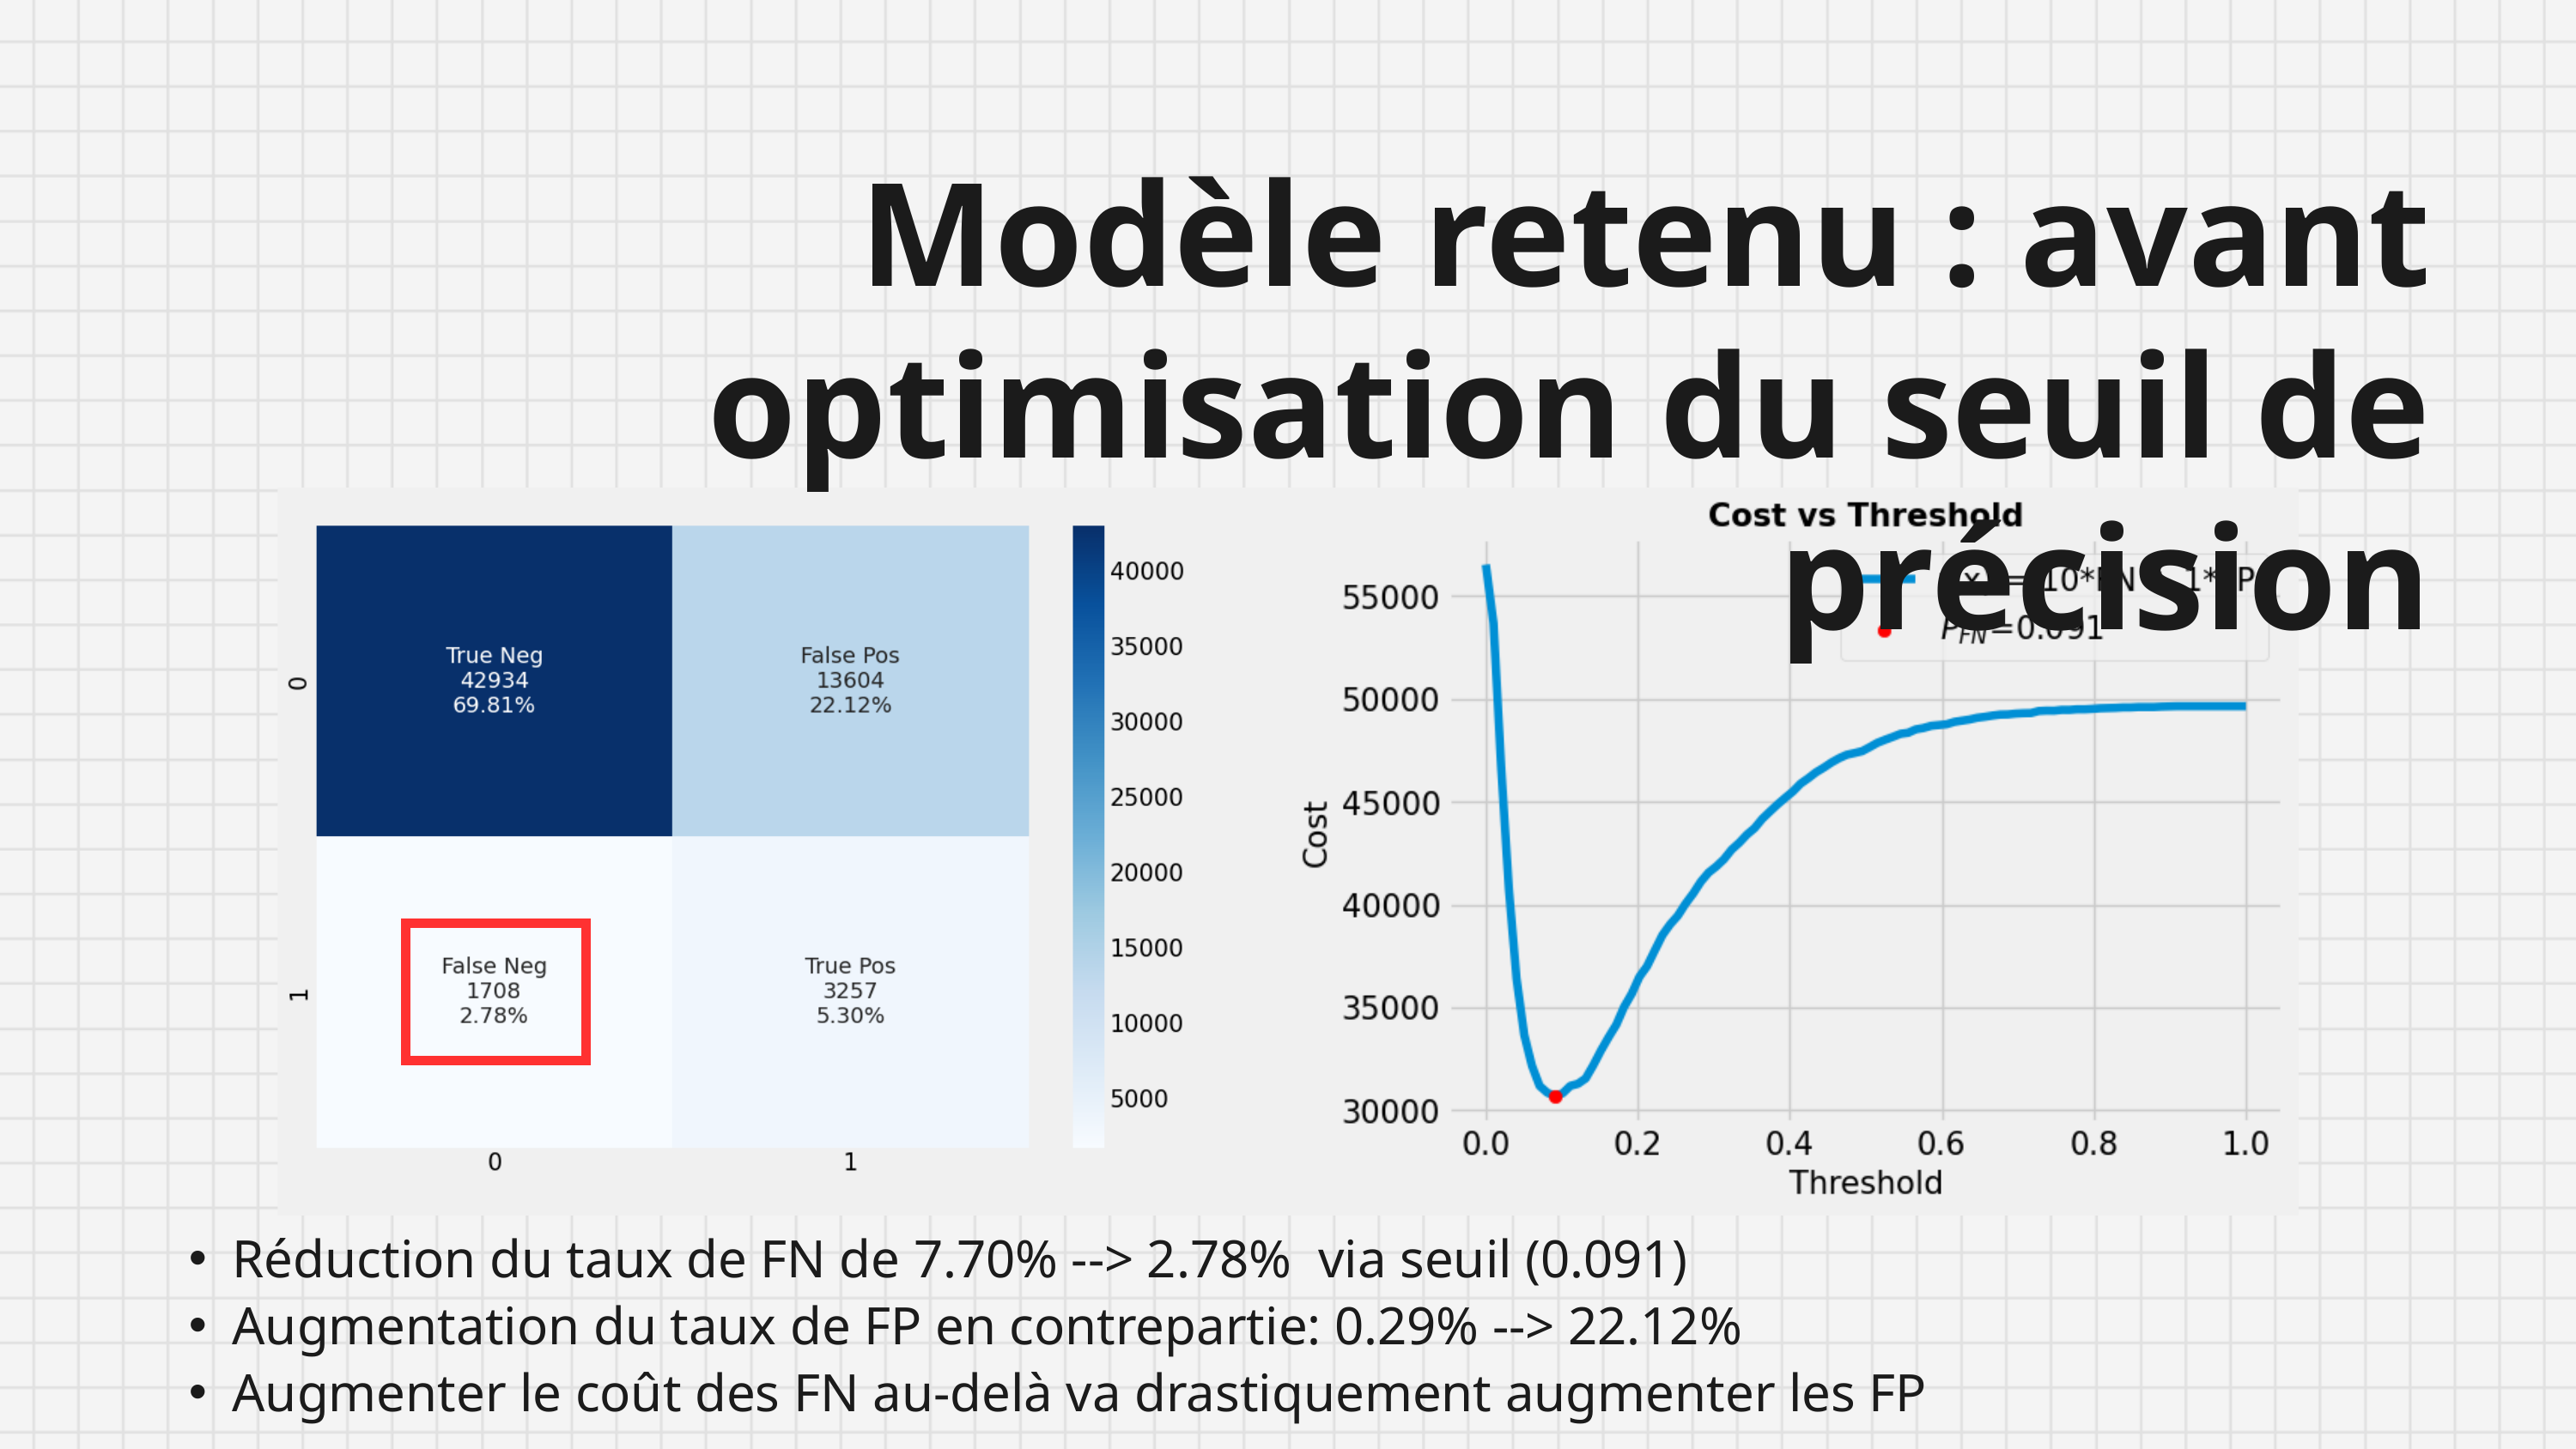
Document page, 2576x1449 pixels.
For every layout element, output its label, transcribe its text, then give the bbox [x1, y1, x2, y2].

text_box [405, 923, 586, 1061]
text_box [1287, 659, 2299, 1214]
text_box Modèle retenu : avant optimisation du seuil de précision [144, 143, 2432, 659]
text_box [277, 659, 2299, 1216]
text_box [0, 0, 2576, 1449]
text_box Réduction du taux de FN de 7.70% --> 2.78% via seuil (0.091) Augmentation du taux de FP en contrepartie: 0.29% --> 22.12% Augmenter le coût des FN au-delà va drastiquement augmenter les FP [144, 1221, 2432, 1422]
